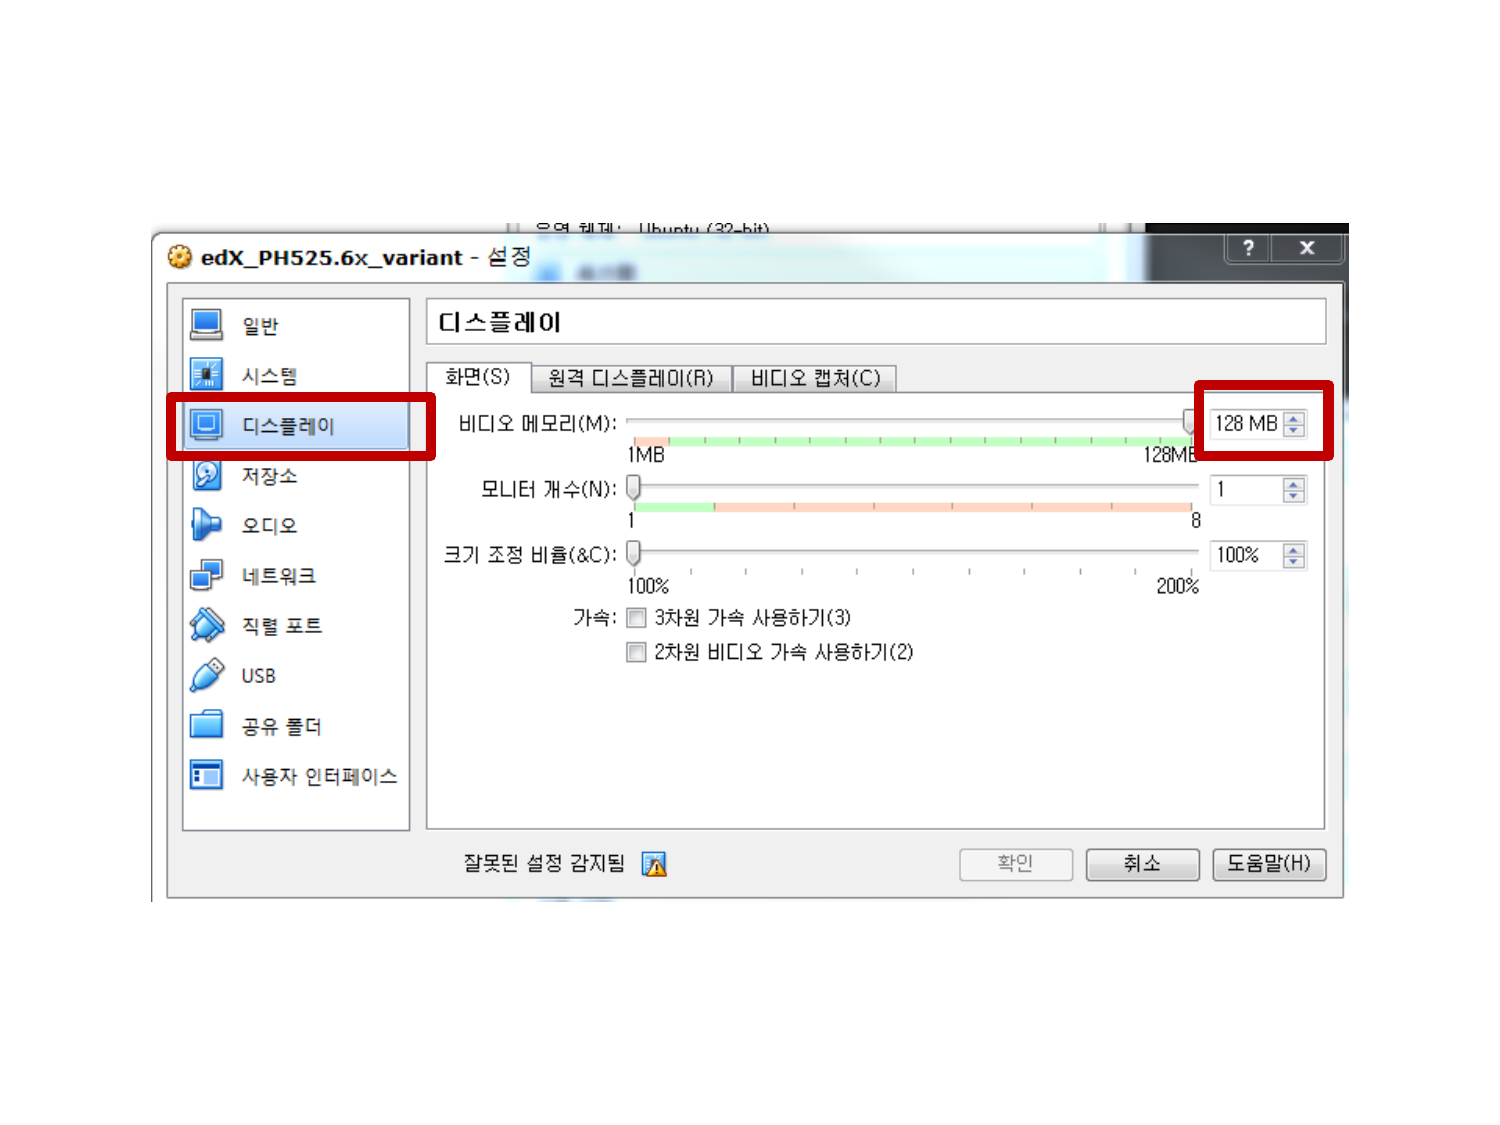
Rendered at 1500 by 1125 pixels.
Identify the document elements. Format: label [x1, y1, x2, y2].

picture [151, 223, 1349, 902]
